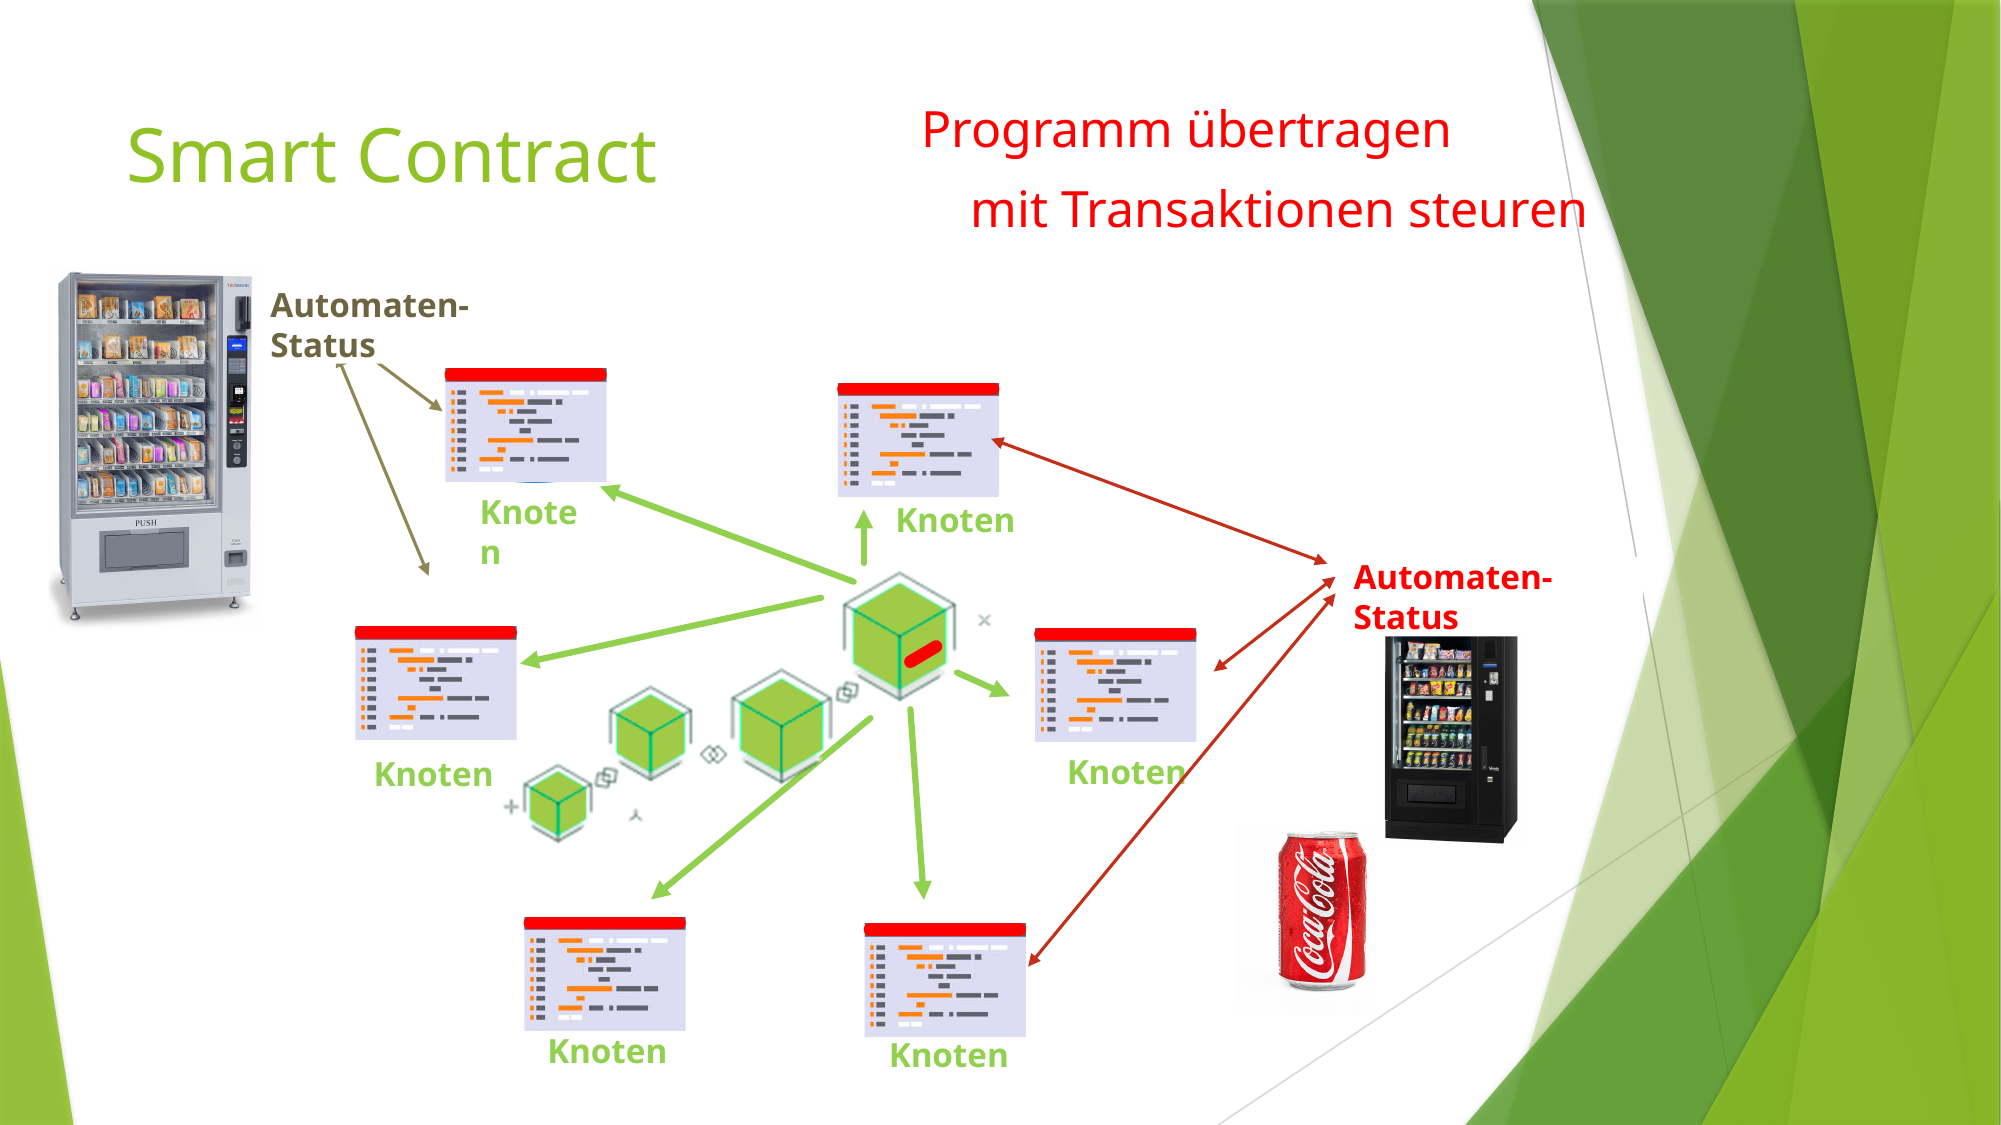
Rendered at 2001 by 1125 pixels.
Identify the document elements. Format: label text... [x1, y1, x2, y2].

text_box mit Transaktionen steuren [956, 169, 1604, 245]
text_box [990, 438, 1337, 968]
picture [1235, 823, 1371, 1017]
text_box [373, 1046, 1190, 1075]
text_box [1213, 556, 1644, 847]
title Smart Contract [111, 99, 1522, 317]
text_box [48, 268, 561, 630]
text_box Programm übertragen [906, 89, 1468, 165]
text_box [354, 368, 1197, 1038]
